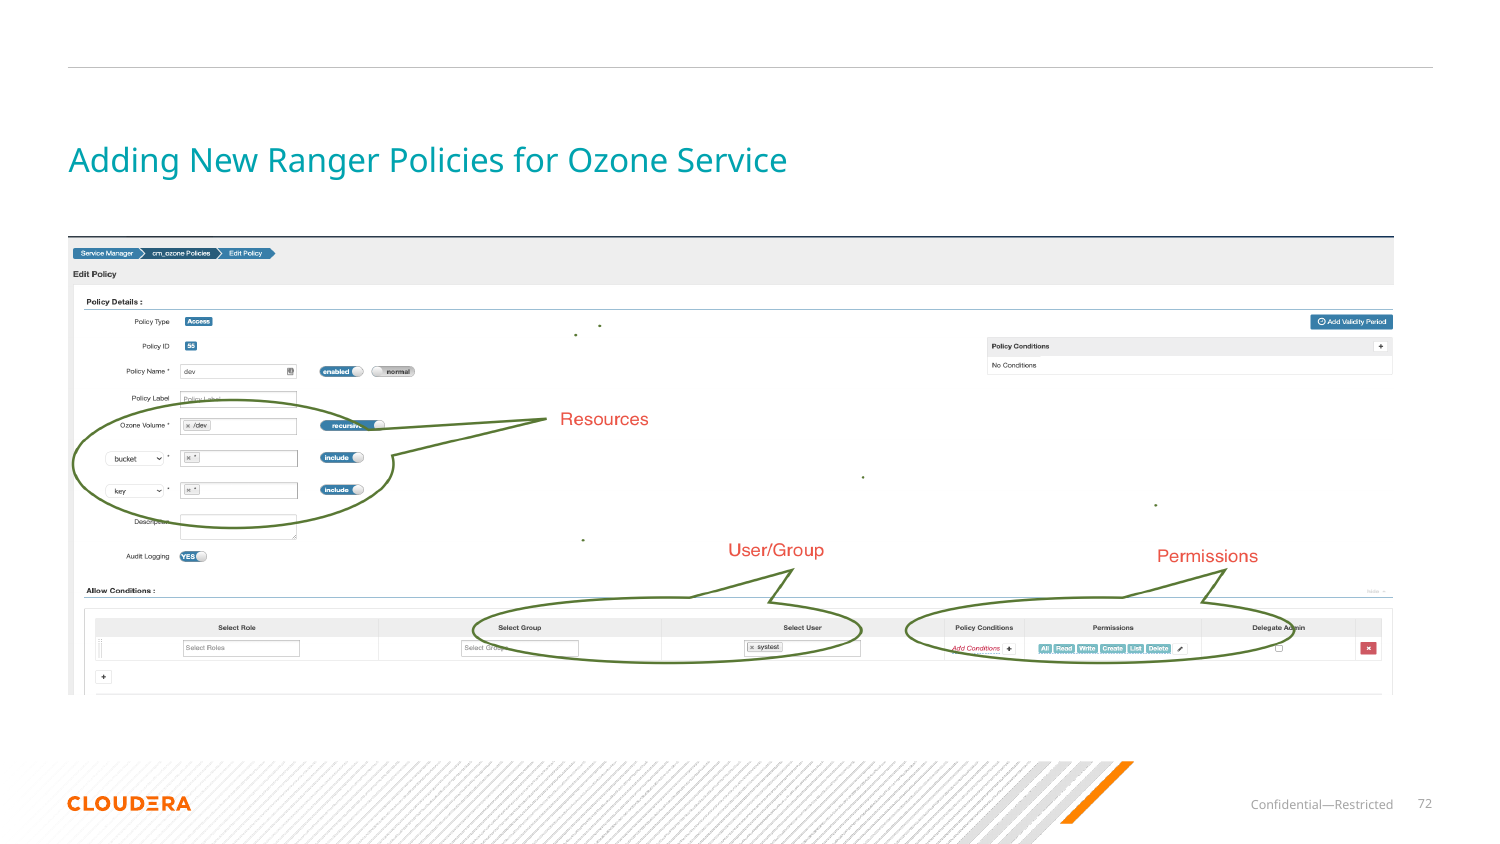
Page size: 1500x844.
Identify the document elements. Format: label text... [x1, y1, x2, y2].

picture [68, 235, 1395, 695]
list Adding New Ranger Policies for Ozone Service [68, 135, 1432, 186]
picture [0, 761, 1134, 844]
